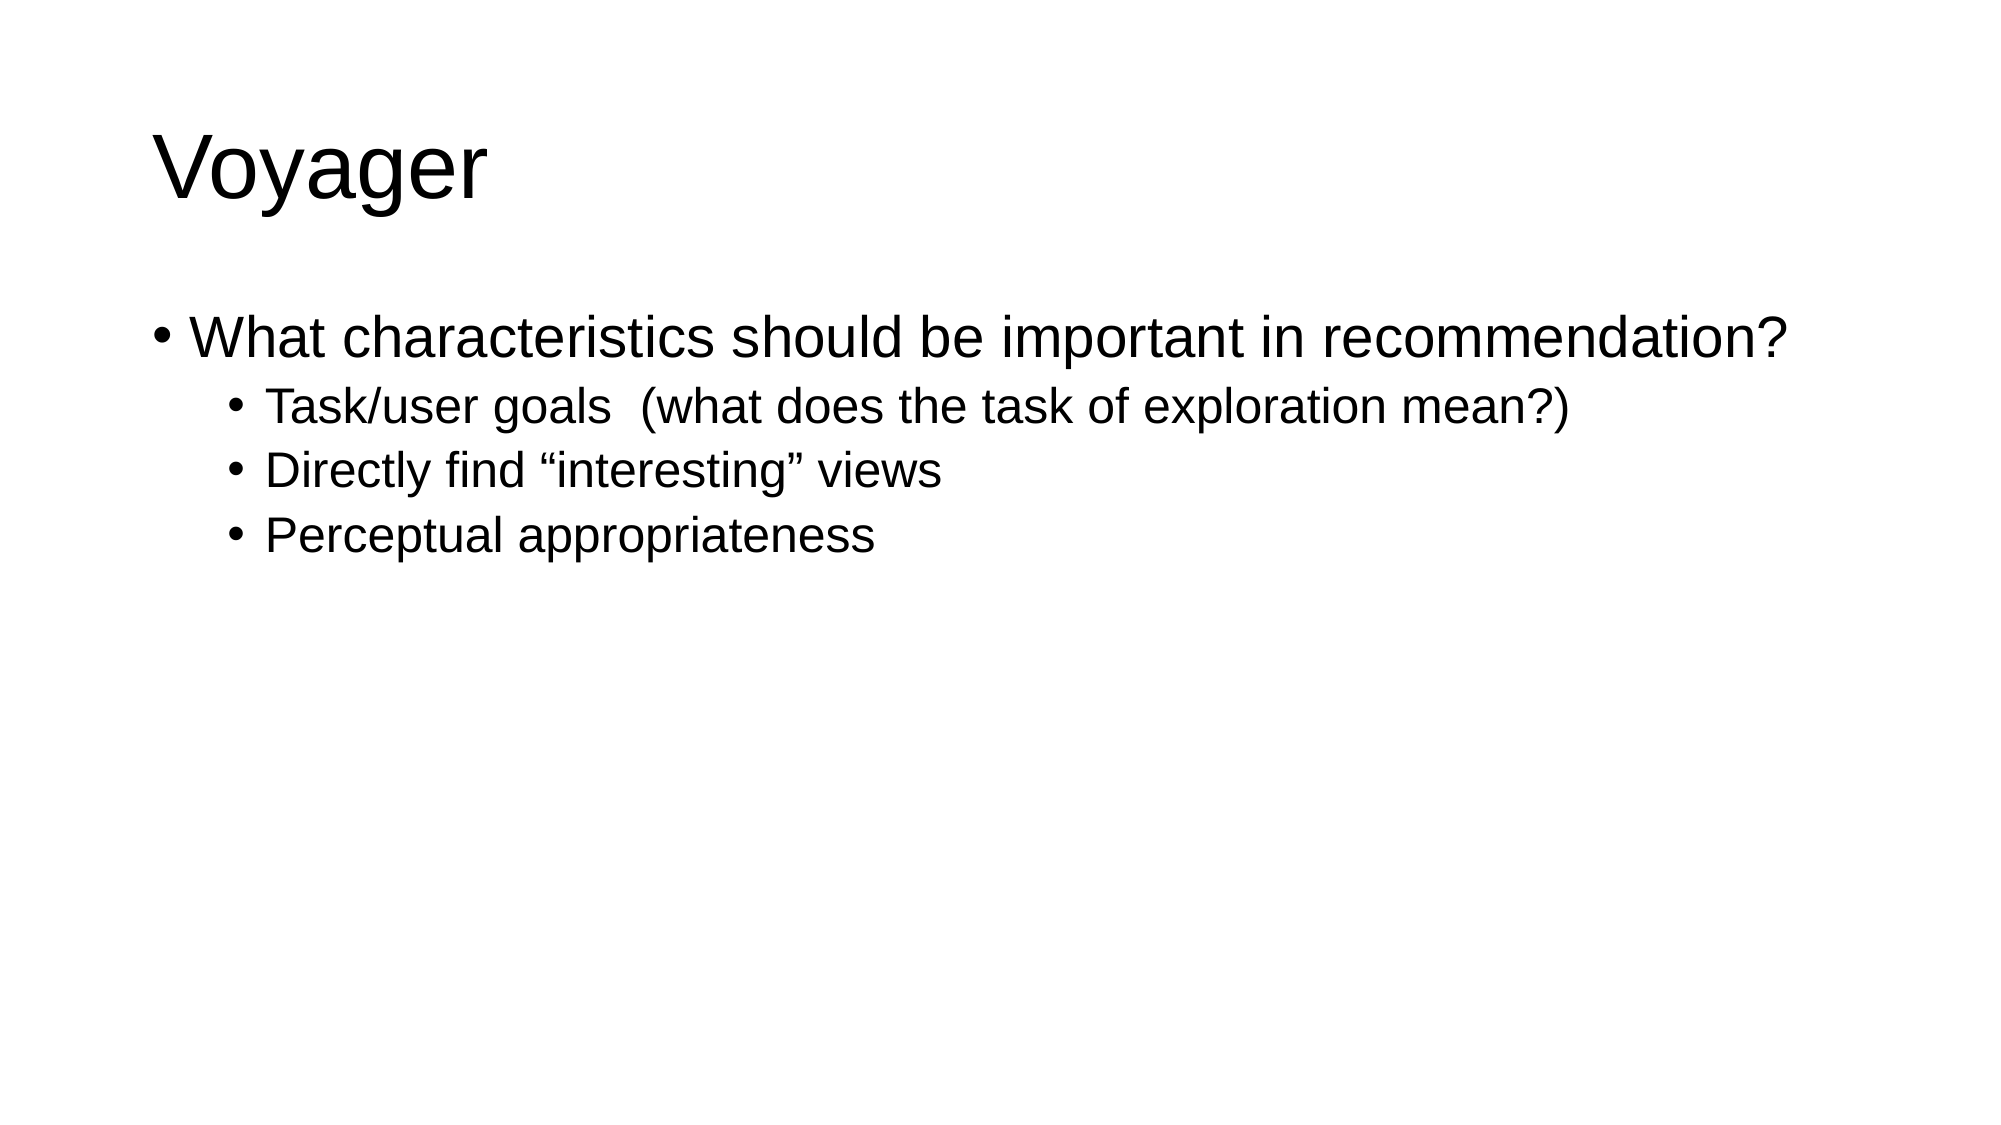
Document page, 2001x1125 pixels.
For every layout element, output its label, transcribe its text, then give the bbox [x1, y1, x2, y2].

list What characteristics should be important in recommendation? Task/user goals (what does the task of exploration mean?) Directly find “interesting” views Perceptual appropriateness [137, 299, 1863, 1014]
title Voyager [137, 59, 1863, 278]
